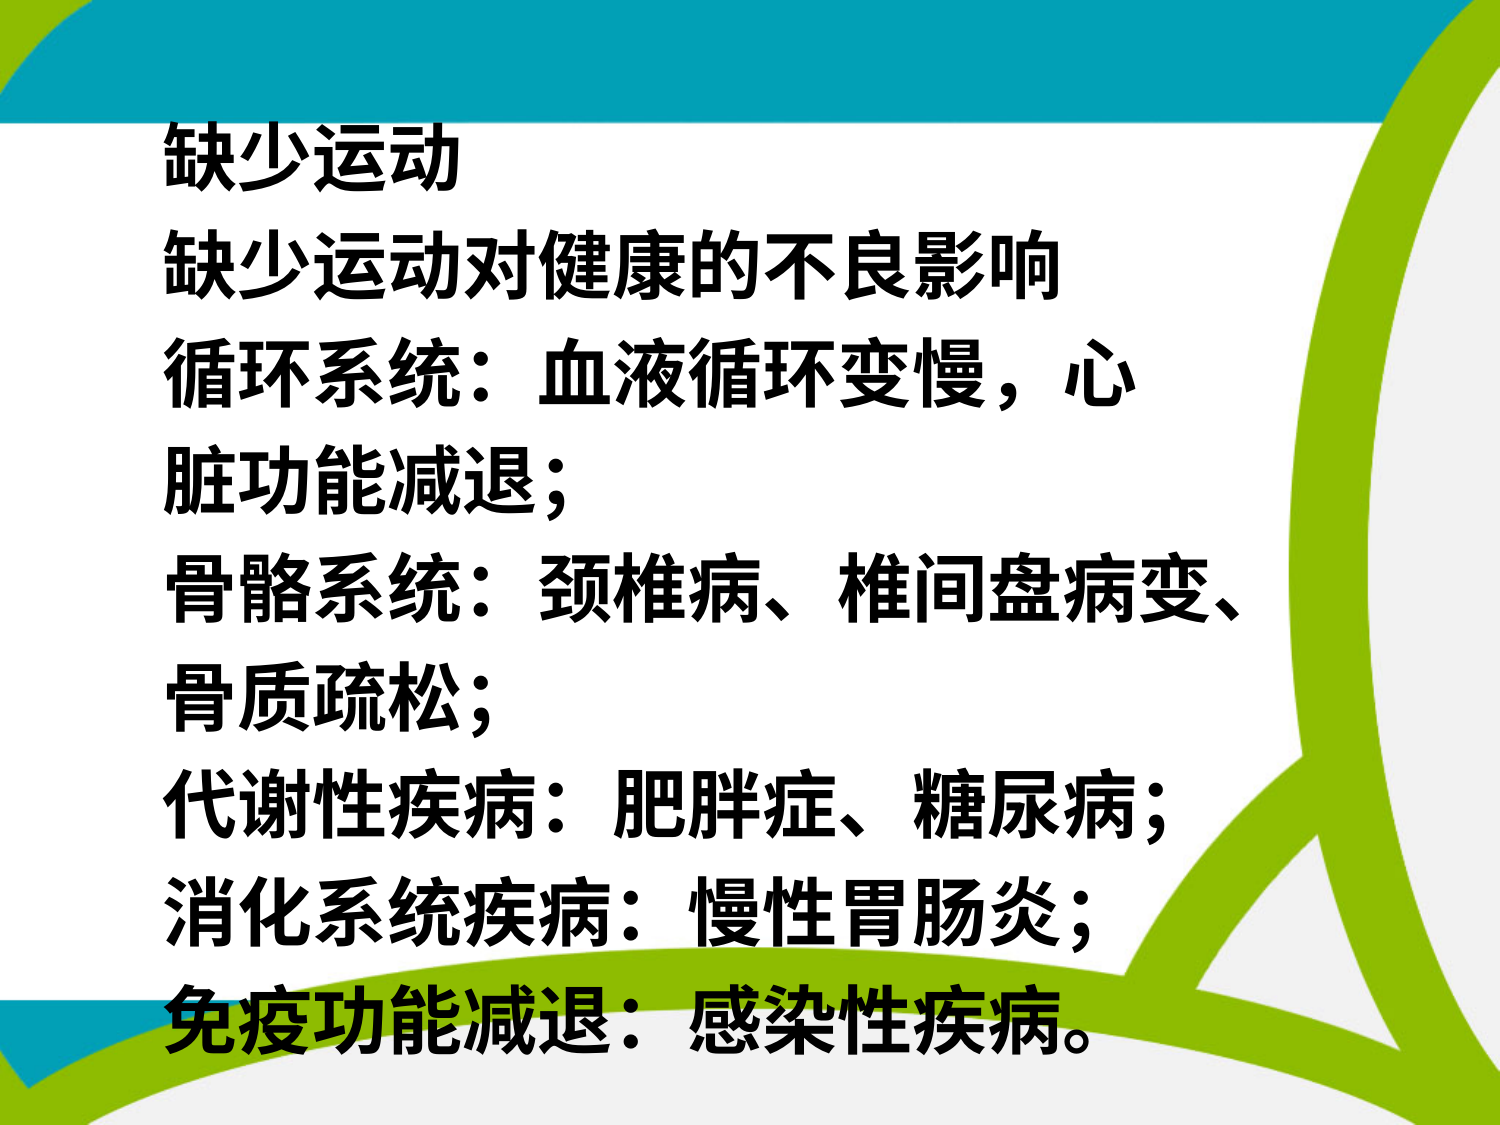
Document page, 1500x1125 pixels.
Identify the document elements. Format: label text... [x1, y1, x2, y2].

title 缺少运动 缺少运动对健康的不良影响 循环系统：血液循环变慢，心 脏功能减退； 骨骼系统：颈椎病、椎间盘病变、 骨质疏松； 代谢性疾病：肥胖症、糖尿病； 消化系统疾病：慢性胃肠炎； 免疫功能减退：感染性疾病。 [147, 93, 1430, 1063]
picture [0, 0, 1500, 1125]
